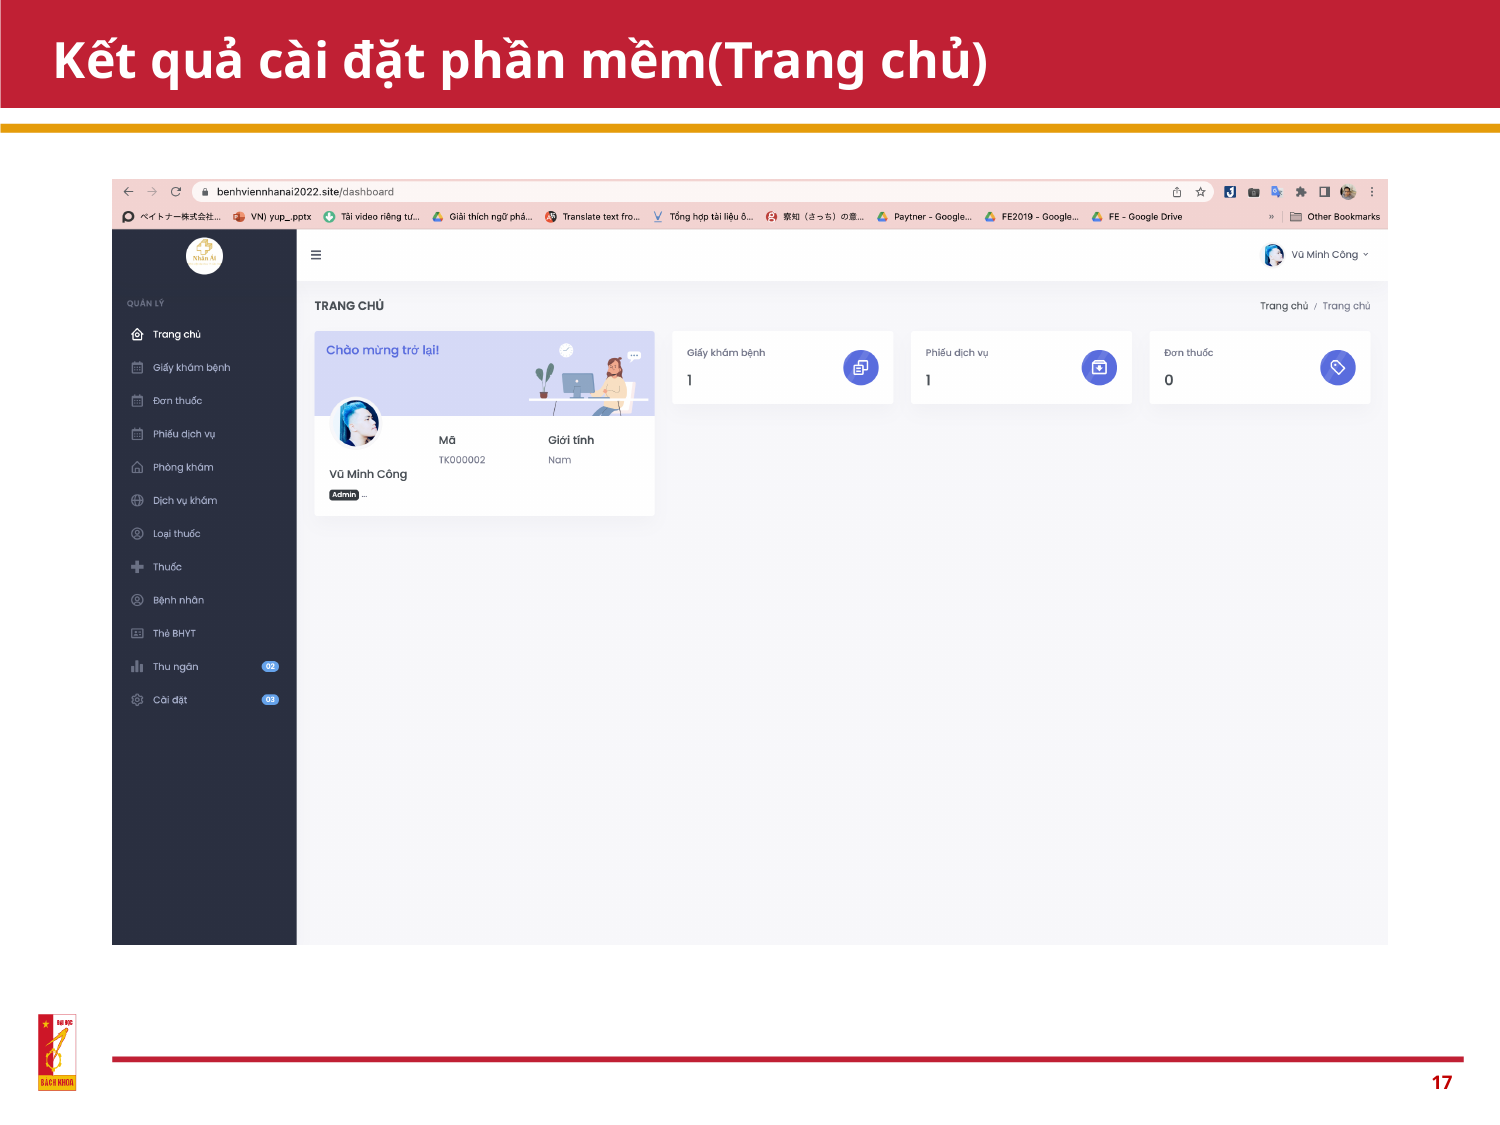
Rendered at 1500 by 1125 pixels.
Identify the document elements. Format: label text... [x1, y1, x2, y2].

slide_number 17 [1126, 1065, 1464, 1125]
title Kết quả cài đặt phần mềm(Trang chủ) [41, 30, 1459, 102]
picture [0, 0, 1500, 1125]
